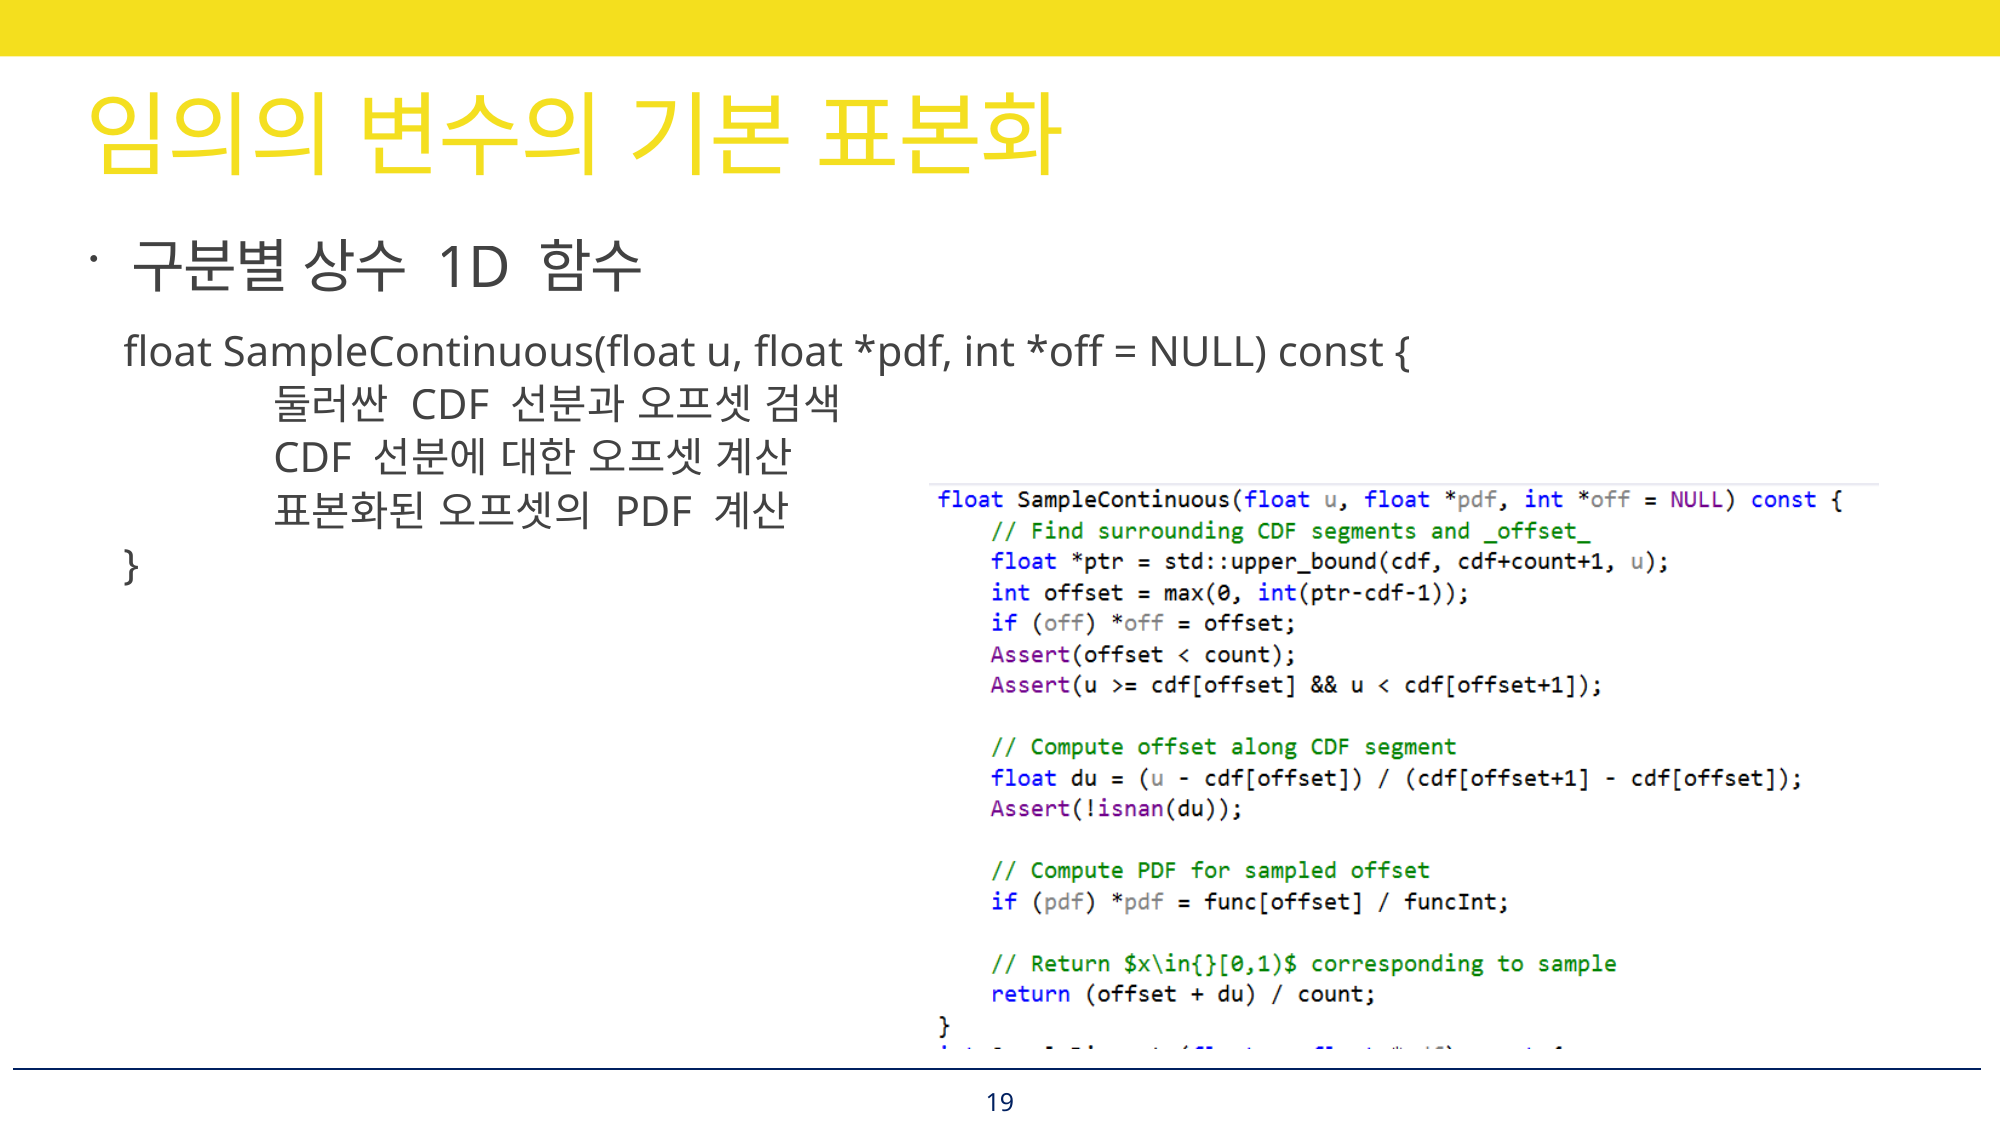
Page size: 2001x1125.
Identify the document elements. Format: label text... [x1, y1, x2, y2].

slide_number 19 [916, 1078, 1084, 1125]
title 임의의 변수의 기본 표본화 [85, 89, 1915, 190]
list 구분별 상수 1D 함수 float SampleContinuous(float u, float *pdf, int *off = NULL) const { 둘러싼 CDF 선분과 오프셋 검색 CDF 선분에 대한 오프셋 계산 표본화된 오프셋의 PDF 계산 } [85, 237, 1915, 1049]
picture [929, 483, 1879, 1049]
